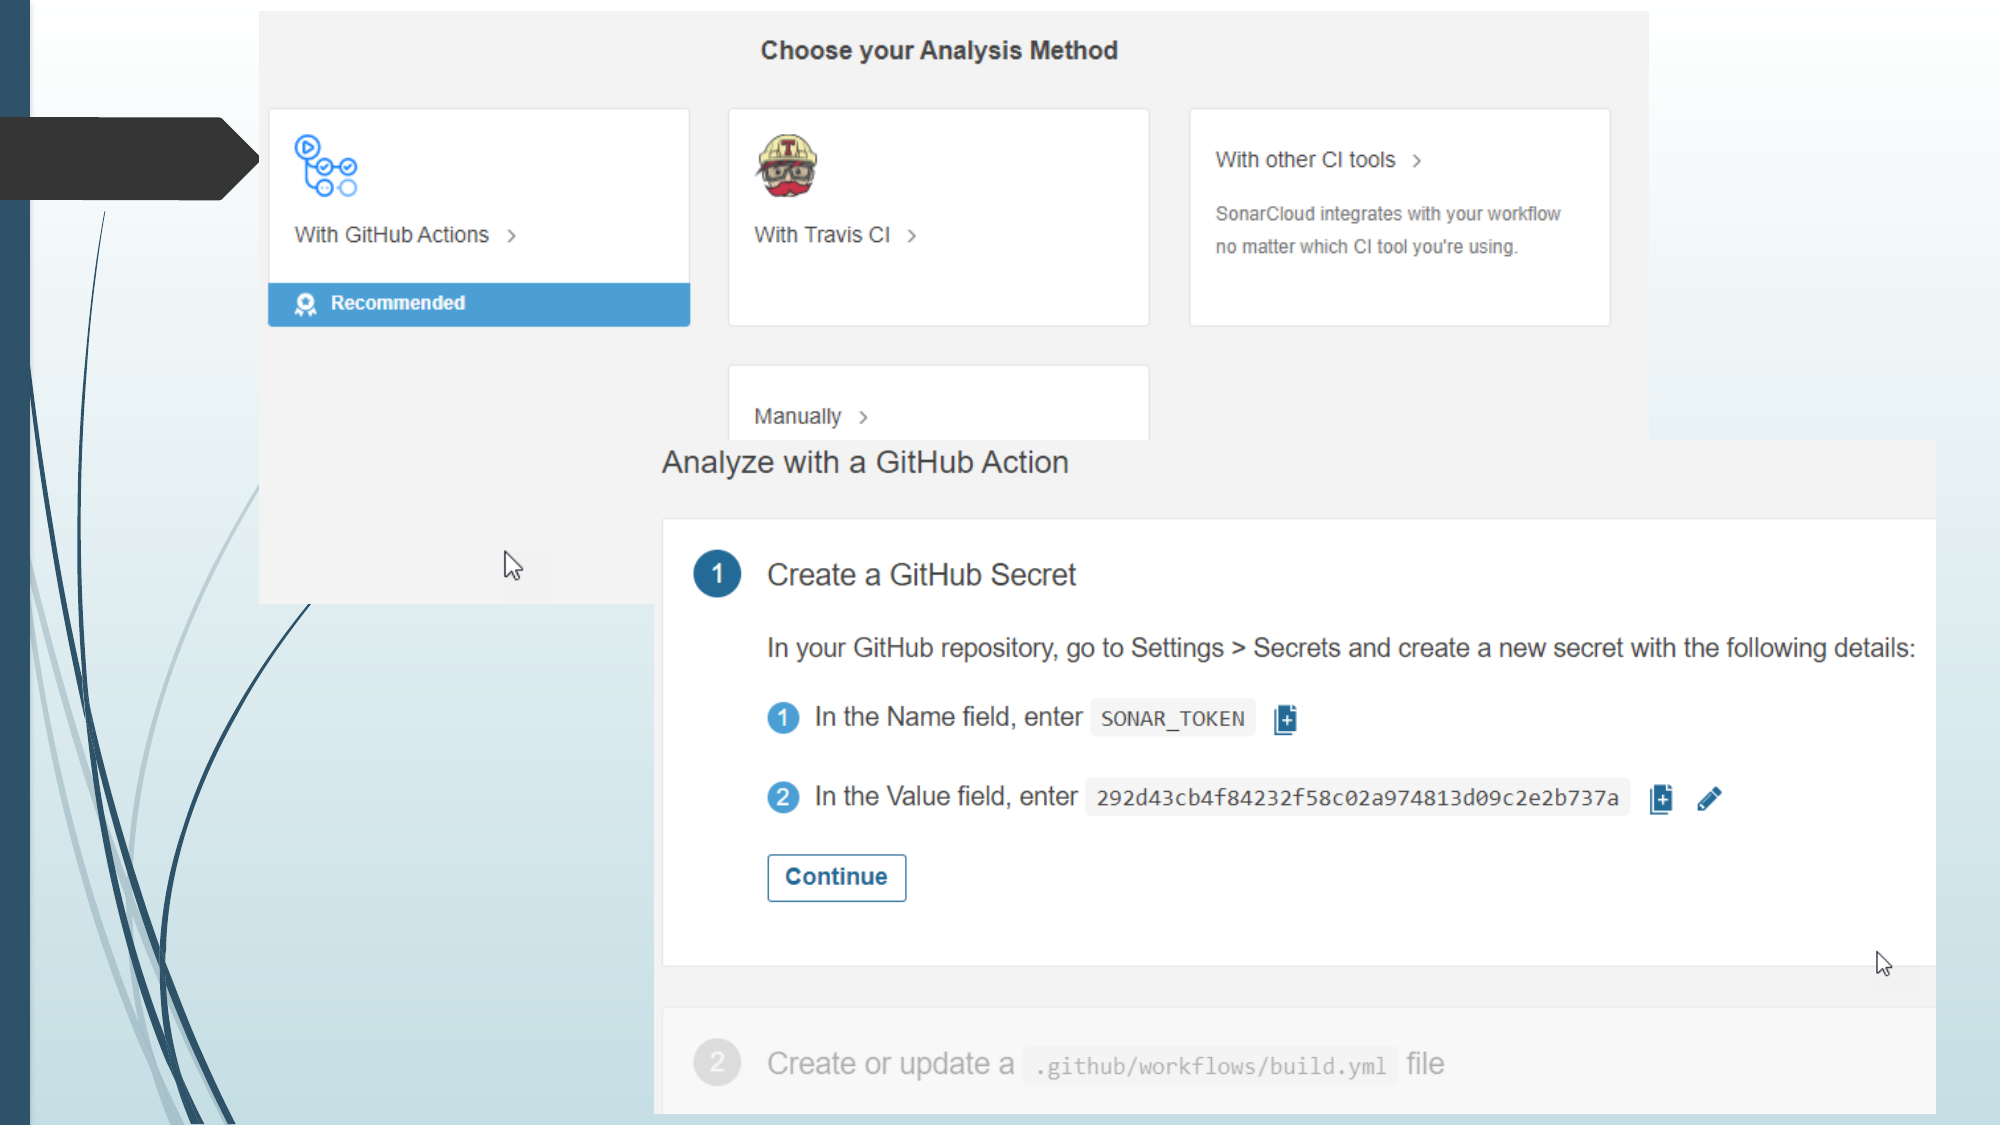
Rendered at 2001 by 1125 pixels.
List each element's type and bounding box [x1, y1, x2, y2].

picture [259, 11, 1936, 1114]
